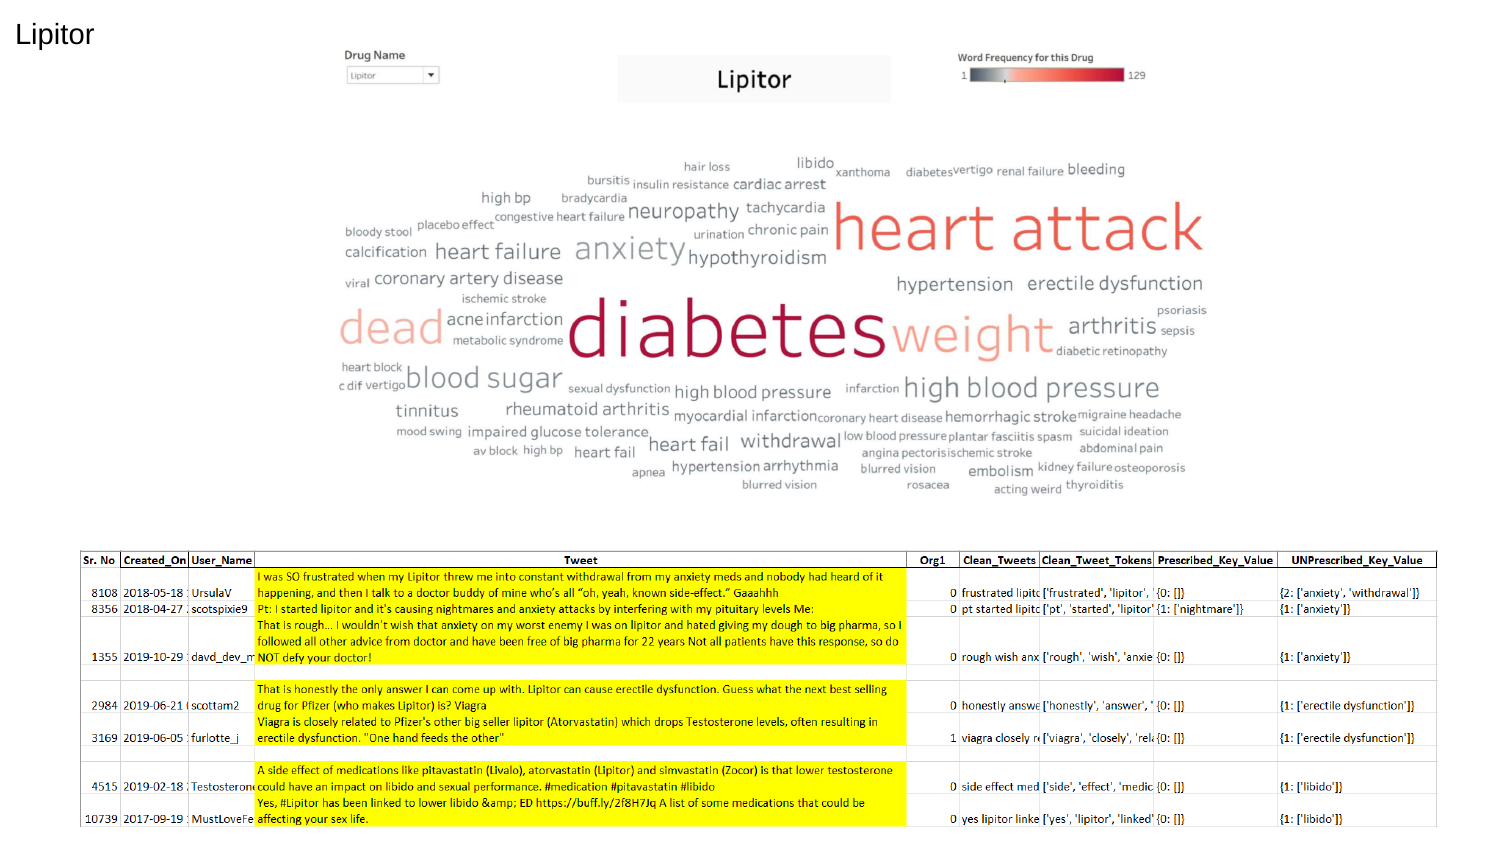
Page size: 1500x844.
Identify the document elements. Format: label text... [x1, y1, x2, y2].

text_box Lipitor [0, 0, 493, 493]
picture [305, 24, 1250, 518]
picture [79, 550, 1438, 827]
